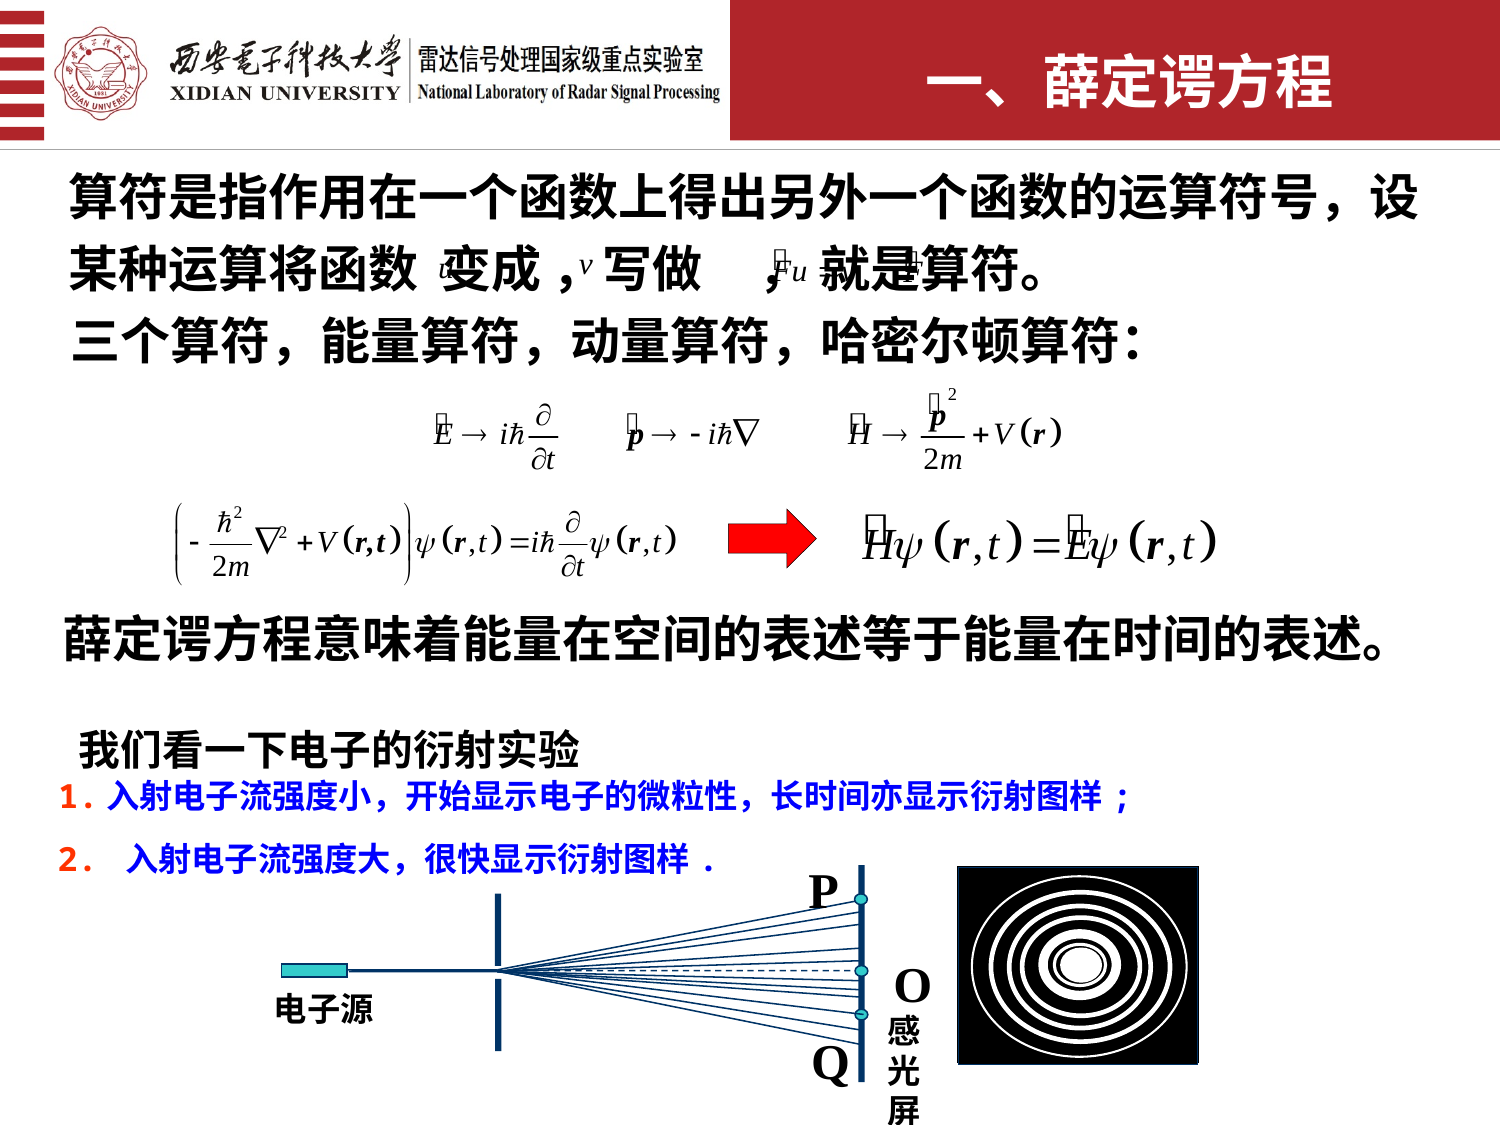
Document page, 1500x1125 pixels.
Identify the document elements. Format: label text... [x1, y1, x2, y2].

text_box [572, 250, 601, 285]
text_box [259, 851, 1206, 1104]
text_box 我们看一下电子的衍射实验 [64, 706, 682, 782]
text_box 1.入射电子流强度小，开始显示电子的微粒性，长时间亦显示衍射图样; [43, 760, 1231, 823]
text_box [895, 241, 935, 290]
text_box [854, 504, 1220, 586]
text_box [432, 254, 465, 289]
picture [50, 21, 728, 125]
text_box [167, 494, 683, 594]
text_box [426, 379, 1069, 480]
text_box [764, 239, 864, 292]
text_box 2. 入射电子流强度大，很快显示衍射图样. [42, 822, 874, 885]
text_box [727, 506, 818, 571]
text_box 薛定谔方程意味着能量在空间的表述等于能量在时间的表述。 [47, 584, 1465, 675]
text_box 三个算符，能量算符，动量算符，哈密尔顿算符： [55, 287, 1474, 377]
text_box 算符是指作用在一个函数上得出另外一个函数的运算符号，设某种运算将函数 变成 ，写做 ， 就是算符。 [53, 146, 1472, 305]
text_box 一、薛定谔方程 [816, 38, 1443, 124]
